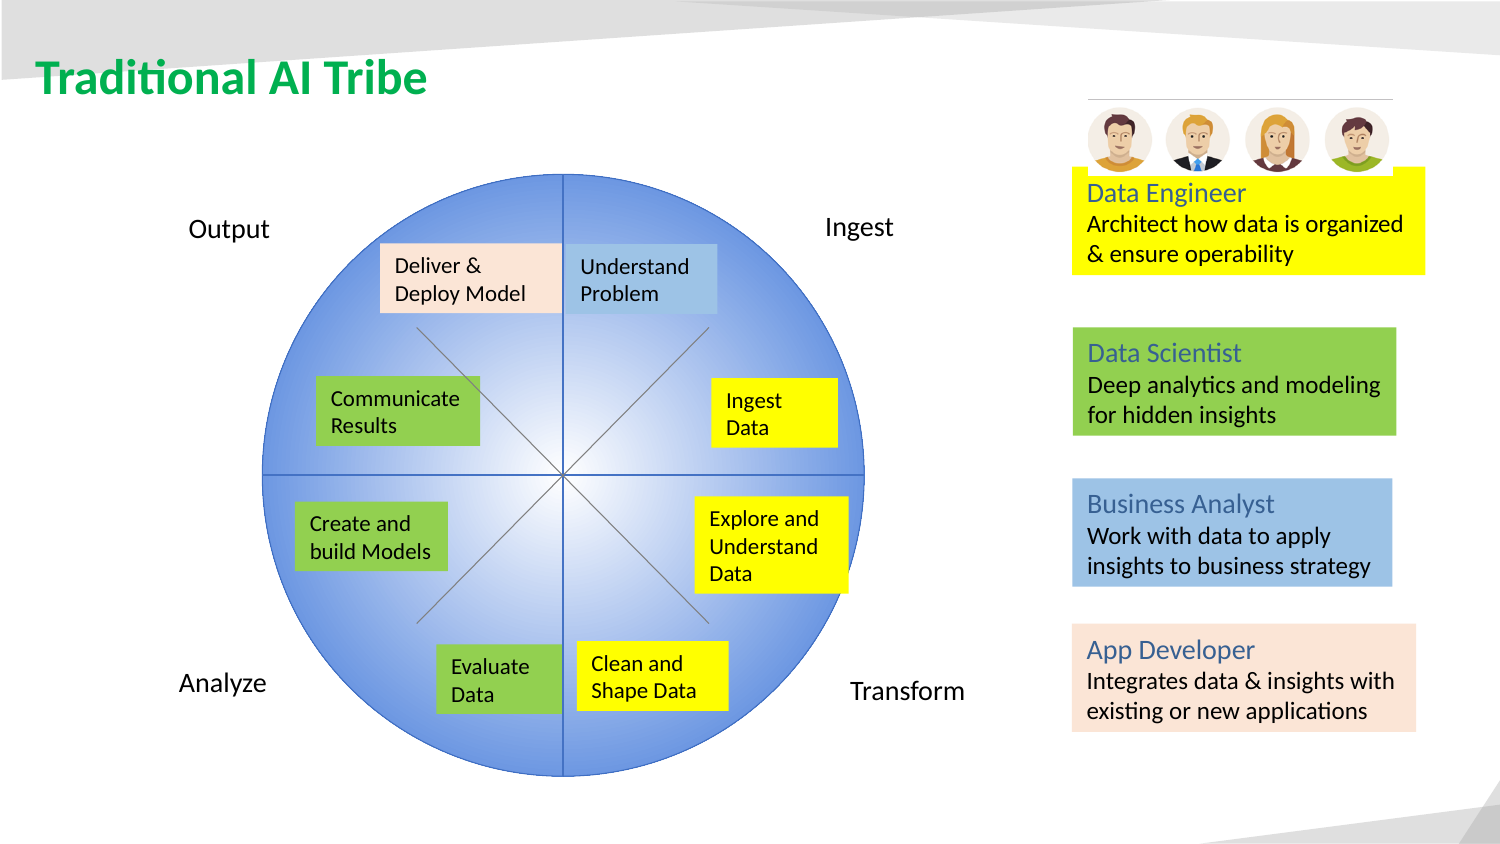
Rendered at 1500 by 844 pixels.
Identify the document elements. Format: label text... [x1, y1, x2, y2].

text_box Deliver & Deploy Model [380, 243, 562, 314]
text_box Explore and Understand Data [709, 496, 849, 594]
text_box Transform [835, 665, 981, 714]
text_box Output [173, 203, 286, 252]
text_box Communicate Results [316, 376, 416, 446]
text_box Data Scientist Deep analytics and modeling for hidden insights [1072, 327, 1397, 436]
picture [1088, 99, 1393, 177]
text_box Create and build Models [294, 501, 416, 572]
text_box Evaluate Data [436, 644, 562, 714]
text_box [416, 327, 709, 624]
text_box Clean and Shape Data [576, 641, 729, 711]
text_box Ingest [810, 200, 910, 250]
text_box Data Engineer Architect how data is organized & ensure operability [1072, 166, 1426, 276]
text_box Business Analyst Work with data to apply insights to business strategy [1072, 478, 1393, 587]
text_box [261, 173, 865, 777]
text_box [719, 216, 1389, 500]
text_box Analyze [164, 657, 282, 706]
text_box Understand Problem [565, 244, 718, 314]
text_box App Developer Integrates data & insights with existing or new applications [1071, 623, 1417, 732]
text_box [108, 216, 407, 500]
text_box Traditional AI Tribe [17, 50, 1440, 107]
text_box Ingest Data [711, 378, 838, 448]
